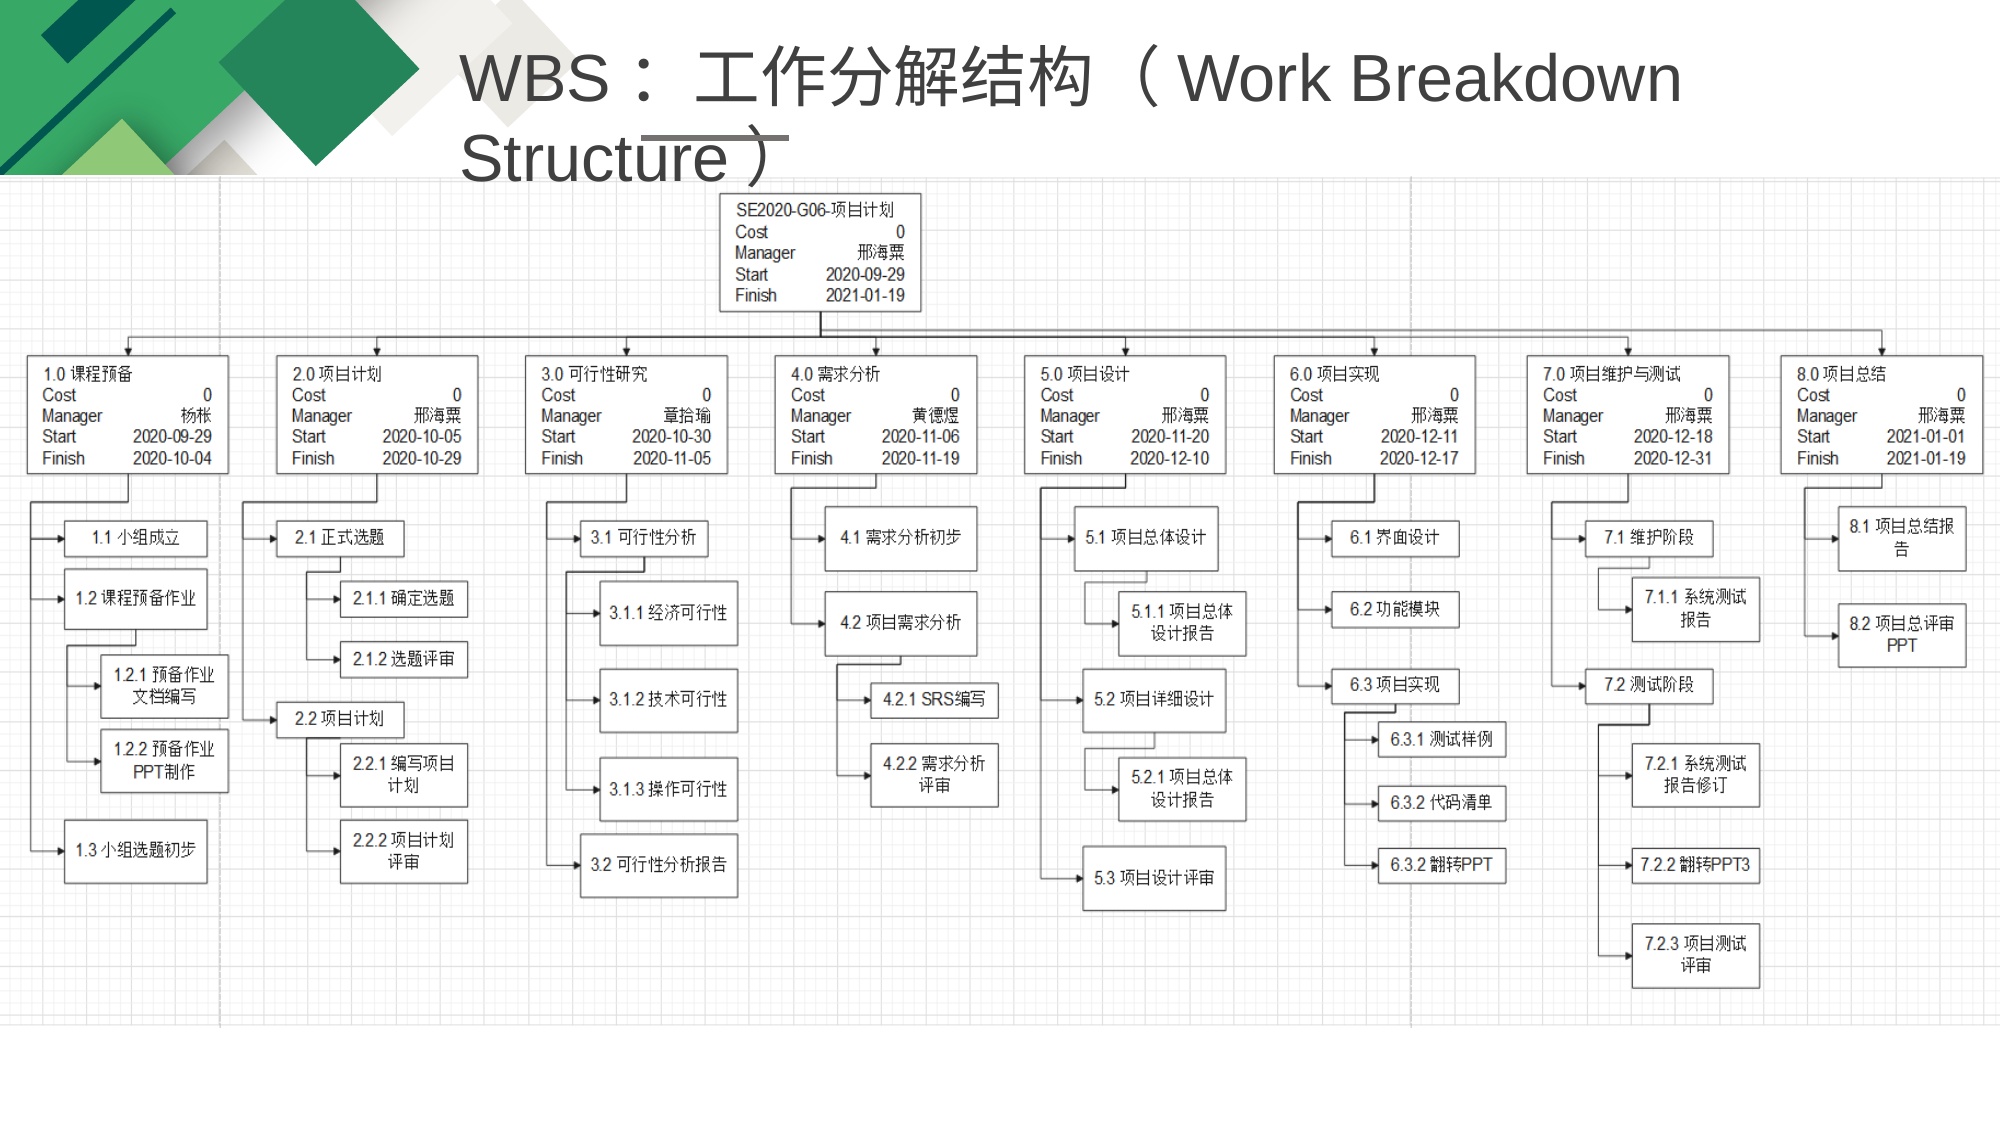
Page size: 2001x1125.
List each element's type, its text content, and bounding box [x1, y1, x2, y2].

text_box WBS：工作分解结构（Work Breakdown Structure） [444, 27, 2000, 175]
picture [0, 175, 2000, 1028]
